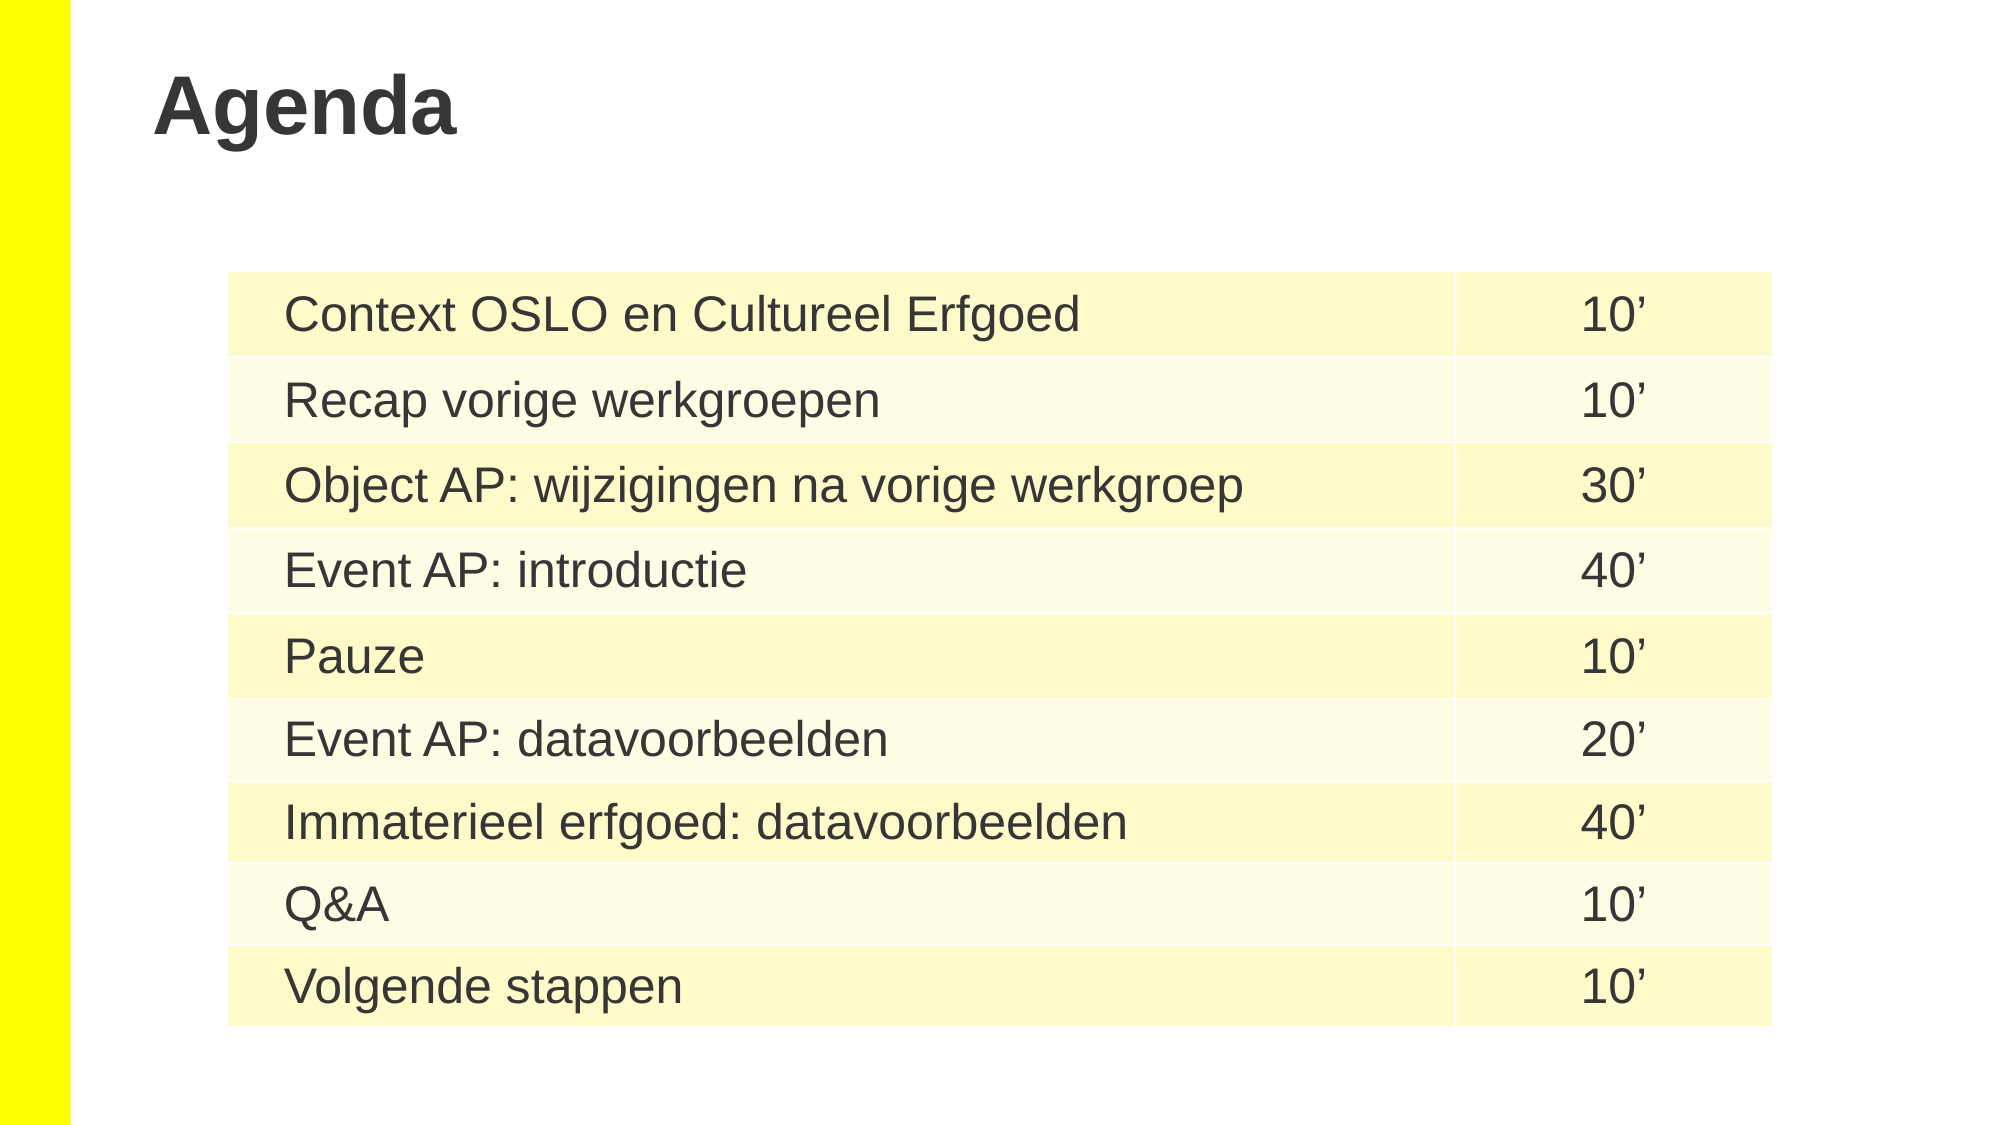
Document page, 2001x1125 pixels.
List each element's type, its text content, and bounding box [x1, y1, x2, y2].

table_cell Event AP: datavoorbeelden [228, 699, 1454, 780]
table_cell Volgende stappen [228, 946, 1454, 1026]
table_cell 10’ [1456, 614, 1772, 698]
table_cell Event AP: introductie [228, 529, 1454, 612]
text_box Agenda [137, 21, 1461, 203]
table_cell Q&A [228, 864, 1454, 944]
table_cell 40’ [1456, 529, 1772, 612]
table_cell 20’ [1456, 699, 1772, 780]
table_cell Immaterieel erfgoed: datavoorbeelden [228, 782, 1454, 862]
table_cell 40’ [1456, 782, 1772, 862]
table_cell 10’ [1456, 946, 1772, 1026]
table_cell Object AP: wijzigingen na vorige werkgroep [228, 443, 1454, 527]
table_cell Pauze [228, 614, 1454, 698]
table_header Context OSLO en Cultureel Erfgoed [228, 272, 1454, 356]
table_header 10’ [1456, 272, 1772, 356]
table_cell 10’ [1456, 358, 1772, 441]
table_cell 10’ [1456, 864, 1772, 944]
table_cell 30’ [1456, 443, 1772, 527]
table_cell Recap vorige werkgroepen [228, 358, 1454, 441]
